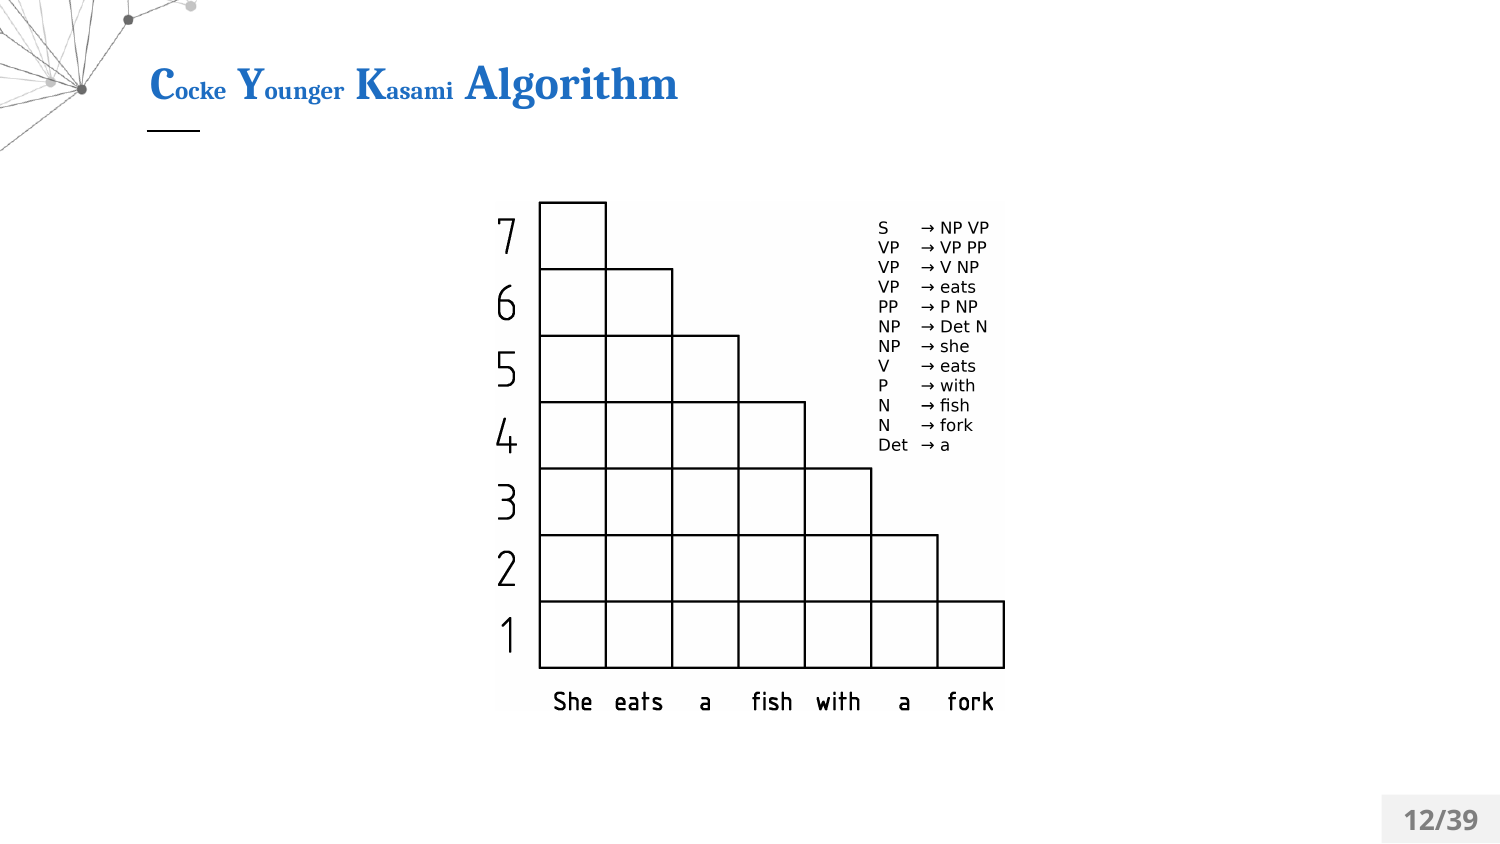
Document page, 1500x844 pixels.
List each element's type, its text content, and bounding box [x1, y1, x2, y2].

text_box 12/39 [1381, 794, 1500, 844]
text_box Cocke Younger Kasami Algorithm [136, 42, 693, 117]
picture [0, 0, 1500, 844]
